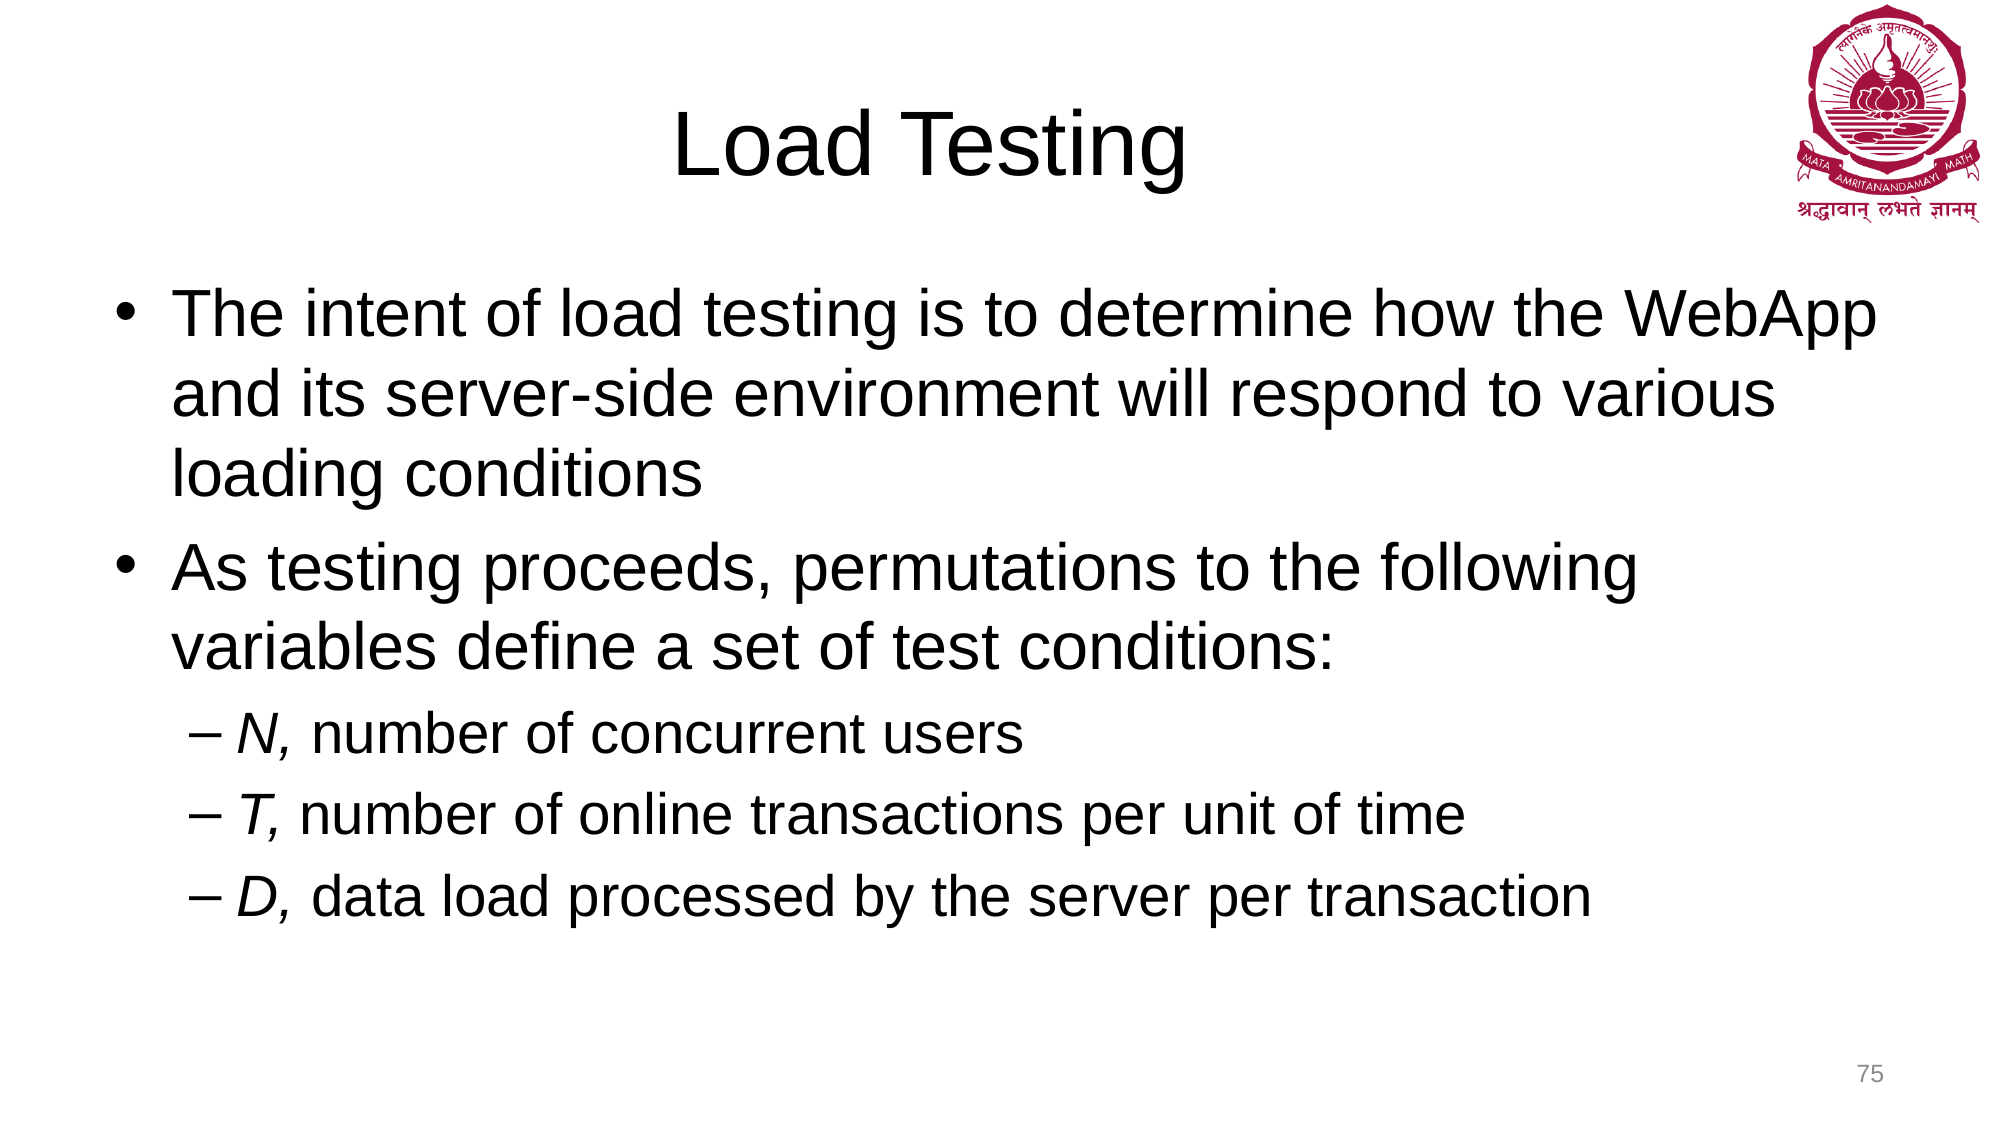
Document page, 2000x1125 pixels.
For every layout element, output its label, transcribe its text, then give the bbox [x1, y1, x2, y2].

list The intent of load testing is to determine how the WebApp and its server-side environment will respond to various loading conditions As testing proceeds, permutations to the following variables define a set of test conditions: N, number of concurrent users T, number of online transactions per unit of time D, data load processed by the server per transaction [99, 262, 1900, 1005]
picture [1776, 1, 2000, 225]
slide_number 75 [1432, 1042, 1900, 1103]
title Load Testing [99, 45, 1763, 233]
